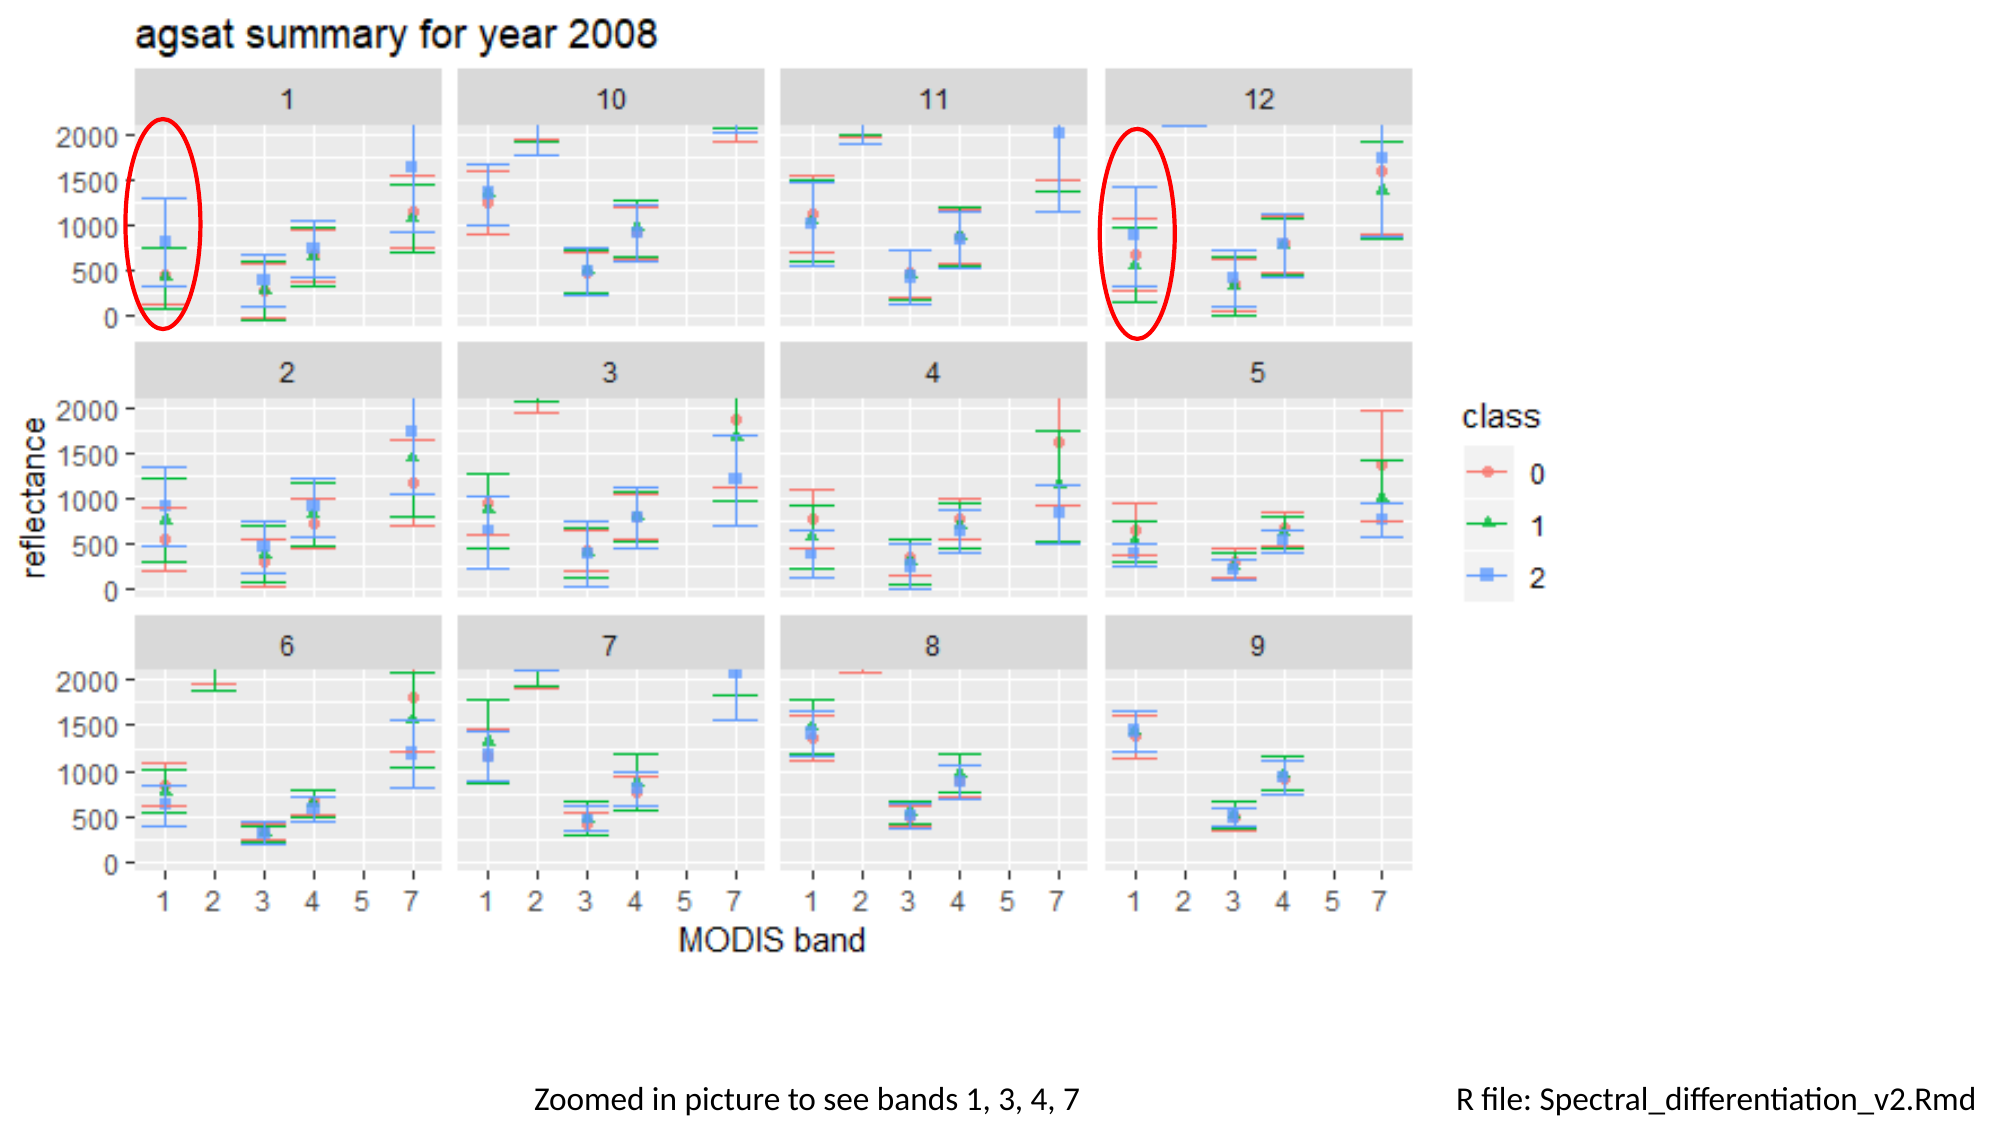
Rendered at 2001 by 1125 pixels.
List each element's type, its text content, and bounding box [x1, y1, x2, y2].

picture [0, 0, 1580, 975]
text_box Zoomed in picture to see bands 1, 3, 4, 7 [519, 1070, 1096, 1125]
text_box R file: Spectral_differentiation_v2.Rmd [1441, 1069, 1992, 1125]
